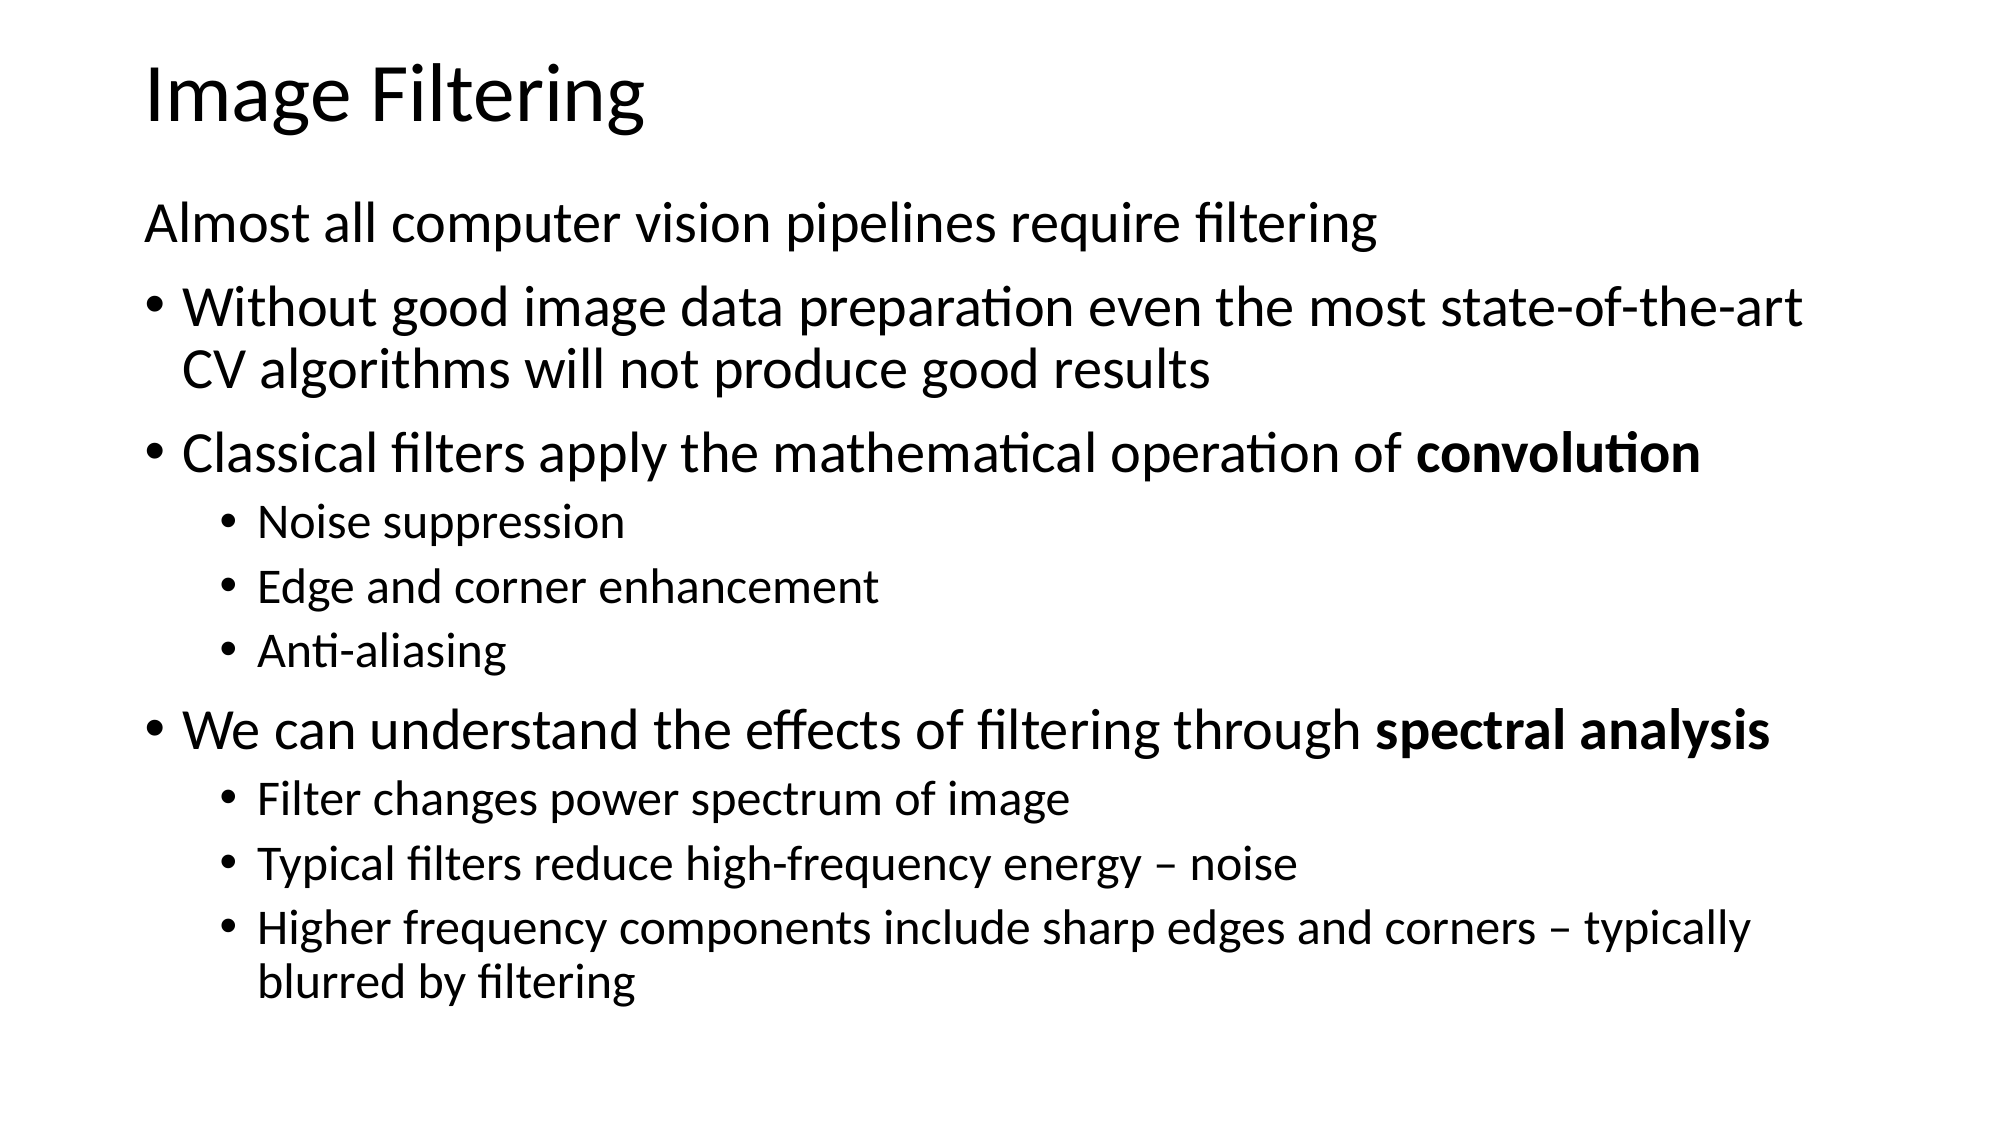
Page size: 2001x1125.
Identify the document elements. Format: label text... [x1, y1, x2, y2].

title Image Filtering [129, 22, 1855, 166]
list Almost all computer vision pipelines require filtering Without good image data preparation even the most state-of-the-art CV algorithms will not produce good results Classical filters apply the mathematical operation of convolution Noise suppression Edge and corner enhancement Anti-aliasing We can understand the effects of filtering through spectral analysis Filter changes power spectrum of image Typical filters reduce high-frequency energy – noise Higher frequency components include sharp edges and corners – typically blurred by filtering [129, 184, 1855, 1102]
